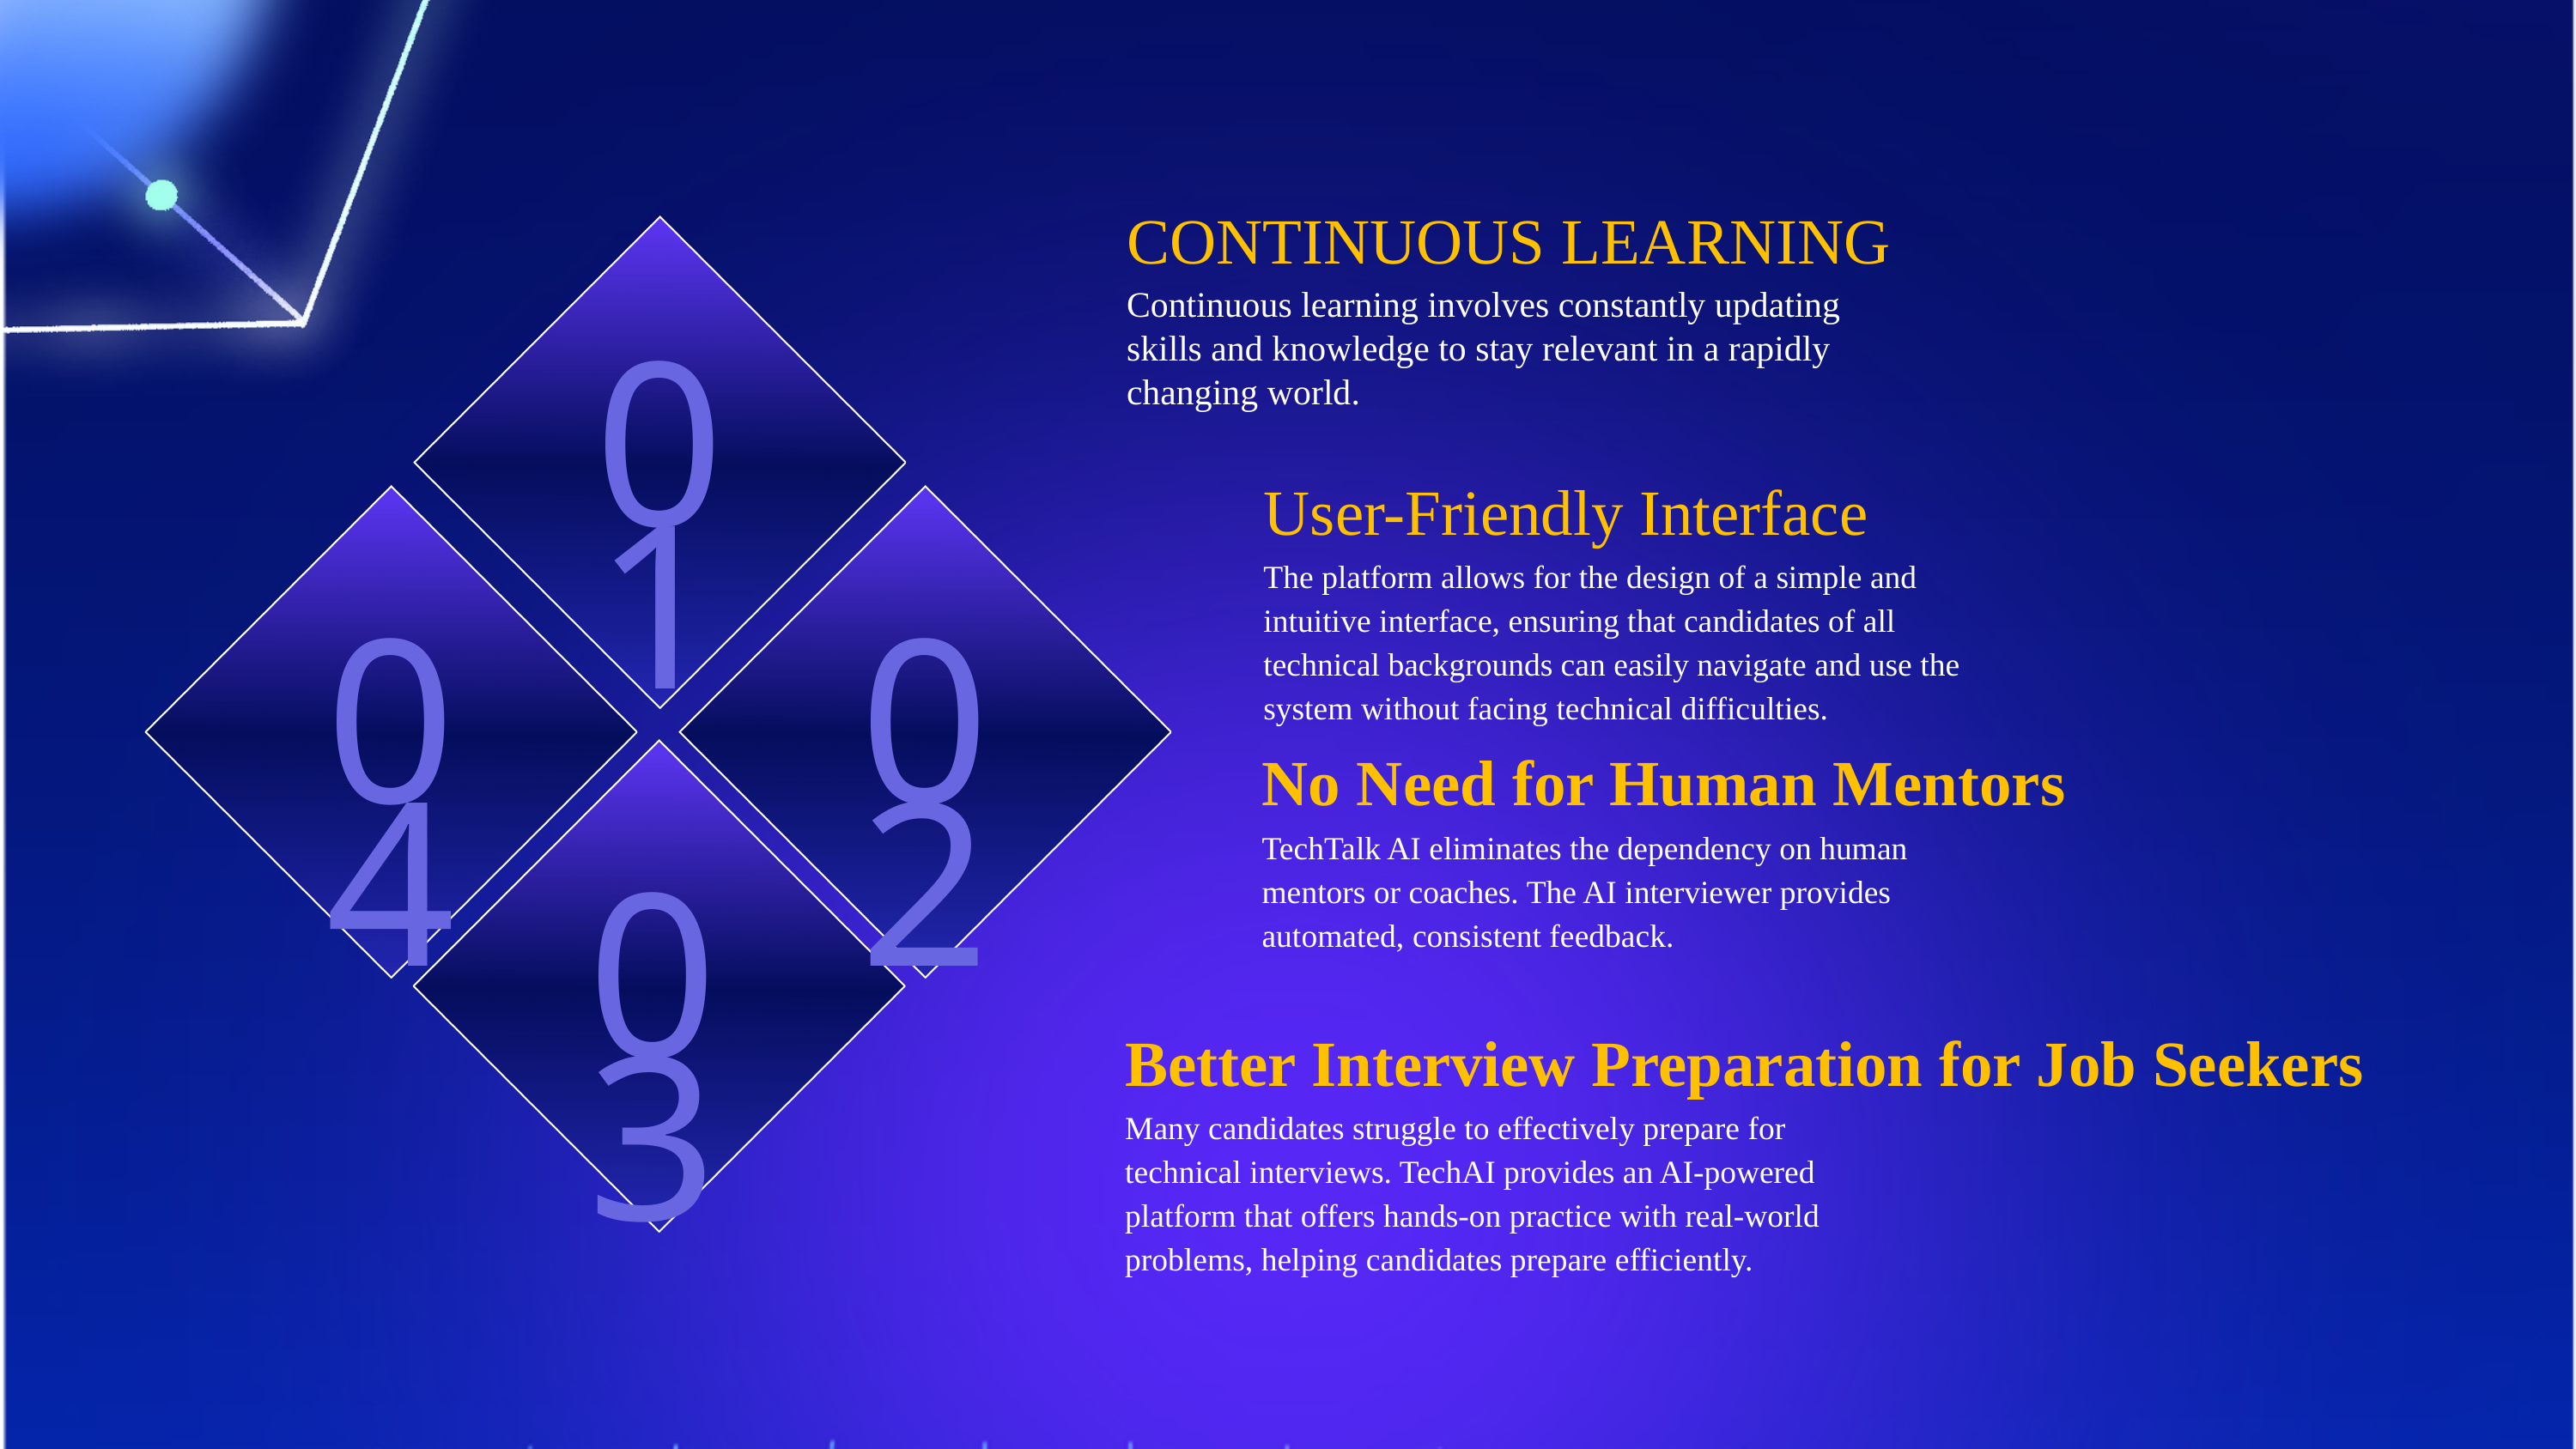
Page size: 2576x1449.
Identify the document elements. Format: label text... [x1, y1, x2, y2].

text_box [638, 739, 906, 1233]
text_box 02 [853, 684, 997, 1012]
text_box The platform allows for the design of a simple and intuitive interface, ensuring that candidates of all technical backgrounds can easily navigate and use the system without facing technical difficulties. [1263, 551, 2019, 738]
text_box No Need for Human Mentors [1261, 738, 2330, 899]
text_box [413, 215, 907, 485]
text_box [678, 485, 1172, 979]
text_box 03 [580, 938, 725, 1266]
text_box 04 [319, 684, 464, 1012]
text_box [0, 0, 550, 407]
text_box Better Interview Preparation for Job Seekers [1125, 1019, 2437, 1179]
text_box User-Friendly Interface [1263, 468, 2068, 549]
text_box TechTalk AI eliminates the dependency on human mentors or coaches. The AI interviewer provides automated, consistent feedback. [1261, 822, 2017, 954]
text_box Continuous learning involves constantly updating skills and knowledge to stay relevant in a rapidly changing world. [1127, 281, 1882, 456]
text_box CONTINUOUS LEARNING [1127, 197, 1923, 277]
text_box Many candidates struggle to effectively prepare for technical interviews. TechAI provides an AI-powered platform that offers hands-on practice with real-world problems, helping candidates prepare efficiently. [1125, 1102, 1880, 1321]
text_box [0, 0, 2576, 1449]
text_box [144, 485, 638, 979]
text_box 01 [587, 407, 732, 735]
text_box [412, 979, 580, 1233]
